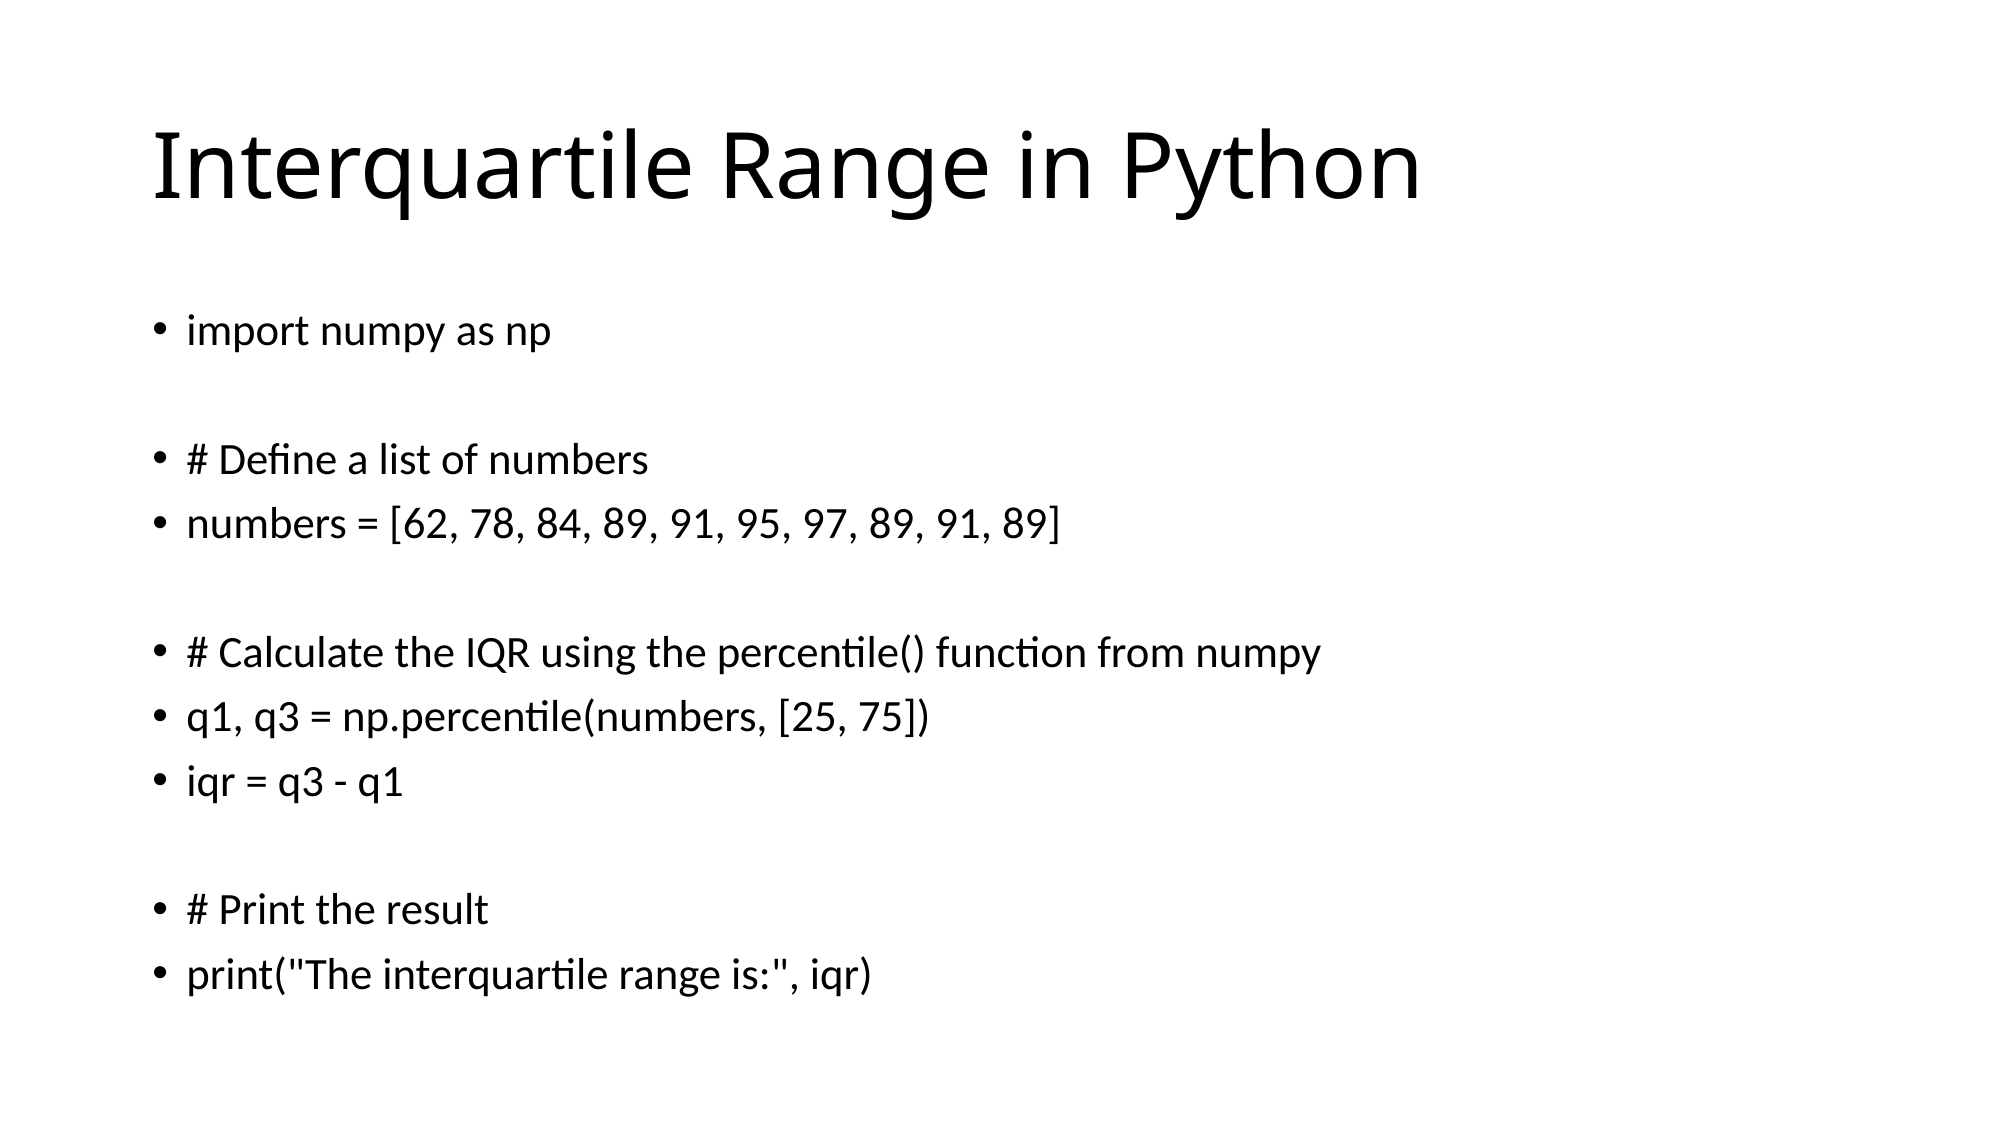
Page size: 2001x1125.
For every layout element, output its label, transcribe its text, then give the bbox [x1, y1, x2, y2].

list import numpy as np # Define a list of numbers numbers = [62, 78, 84, 89, 91, 95, 97, 89, 91, 89] # Calculate the IQR using the percentile() function from numpy q1, q3 = np.percentile(numbers, [25, 75]) iqr = q3 - q1 # Print the result print("The interquartile range is:", iqr) [137, 299, 1863, 1014]
title Interquartile Range in Python [137, 59, 1863, 278]
